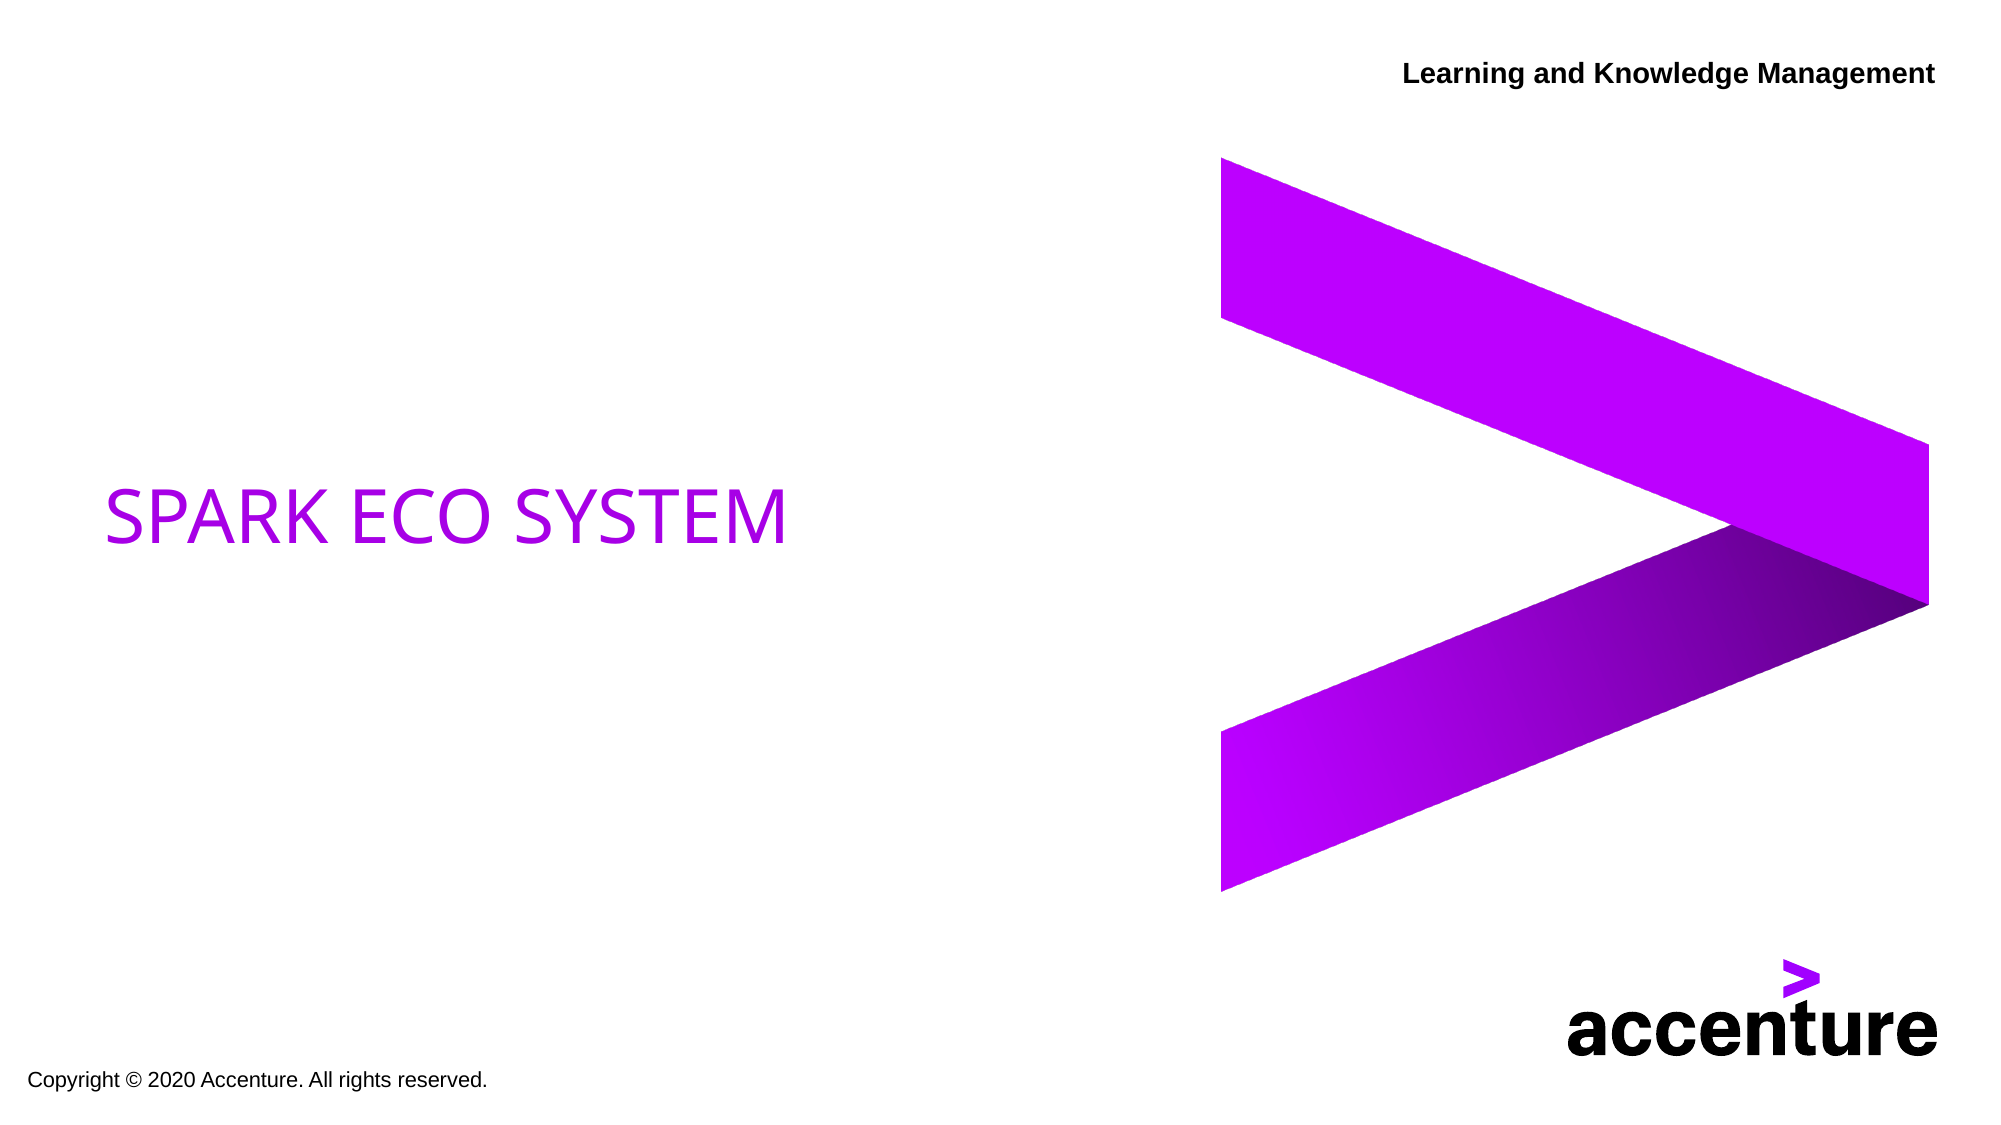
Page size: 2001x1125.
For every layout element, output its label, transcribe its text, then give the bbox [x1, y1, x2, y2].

list Spark Eco System [89, 423, 1066, 901]
picture [1221, 153, 1929, 896]
